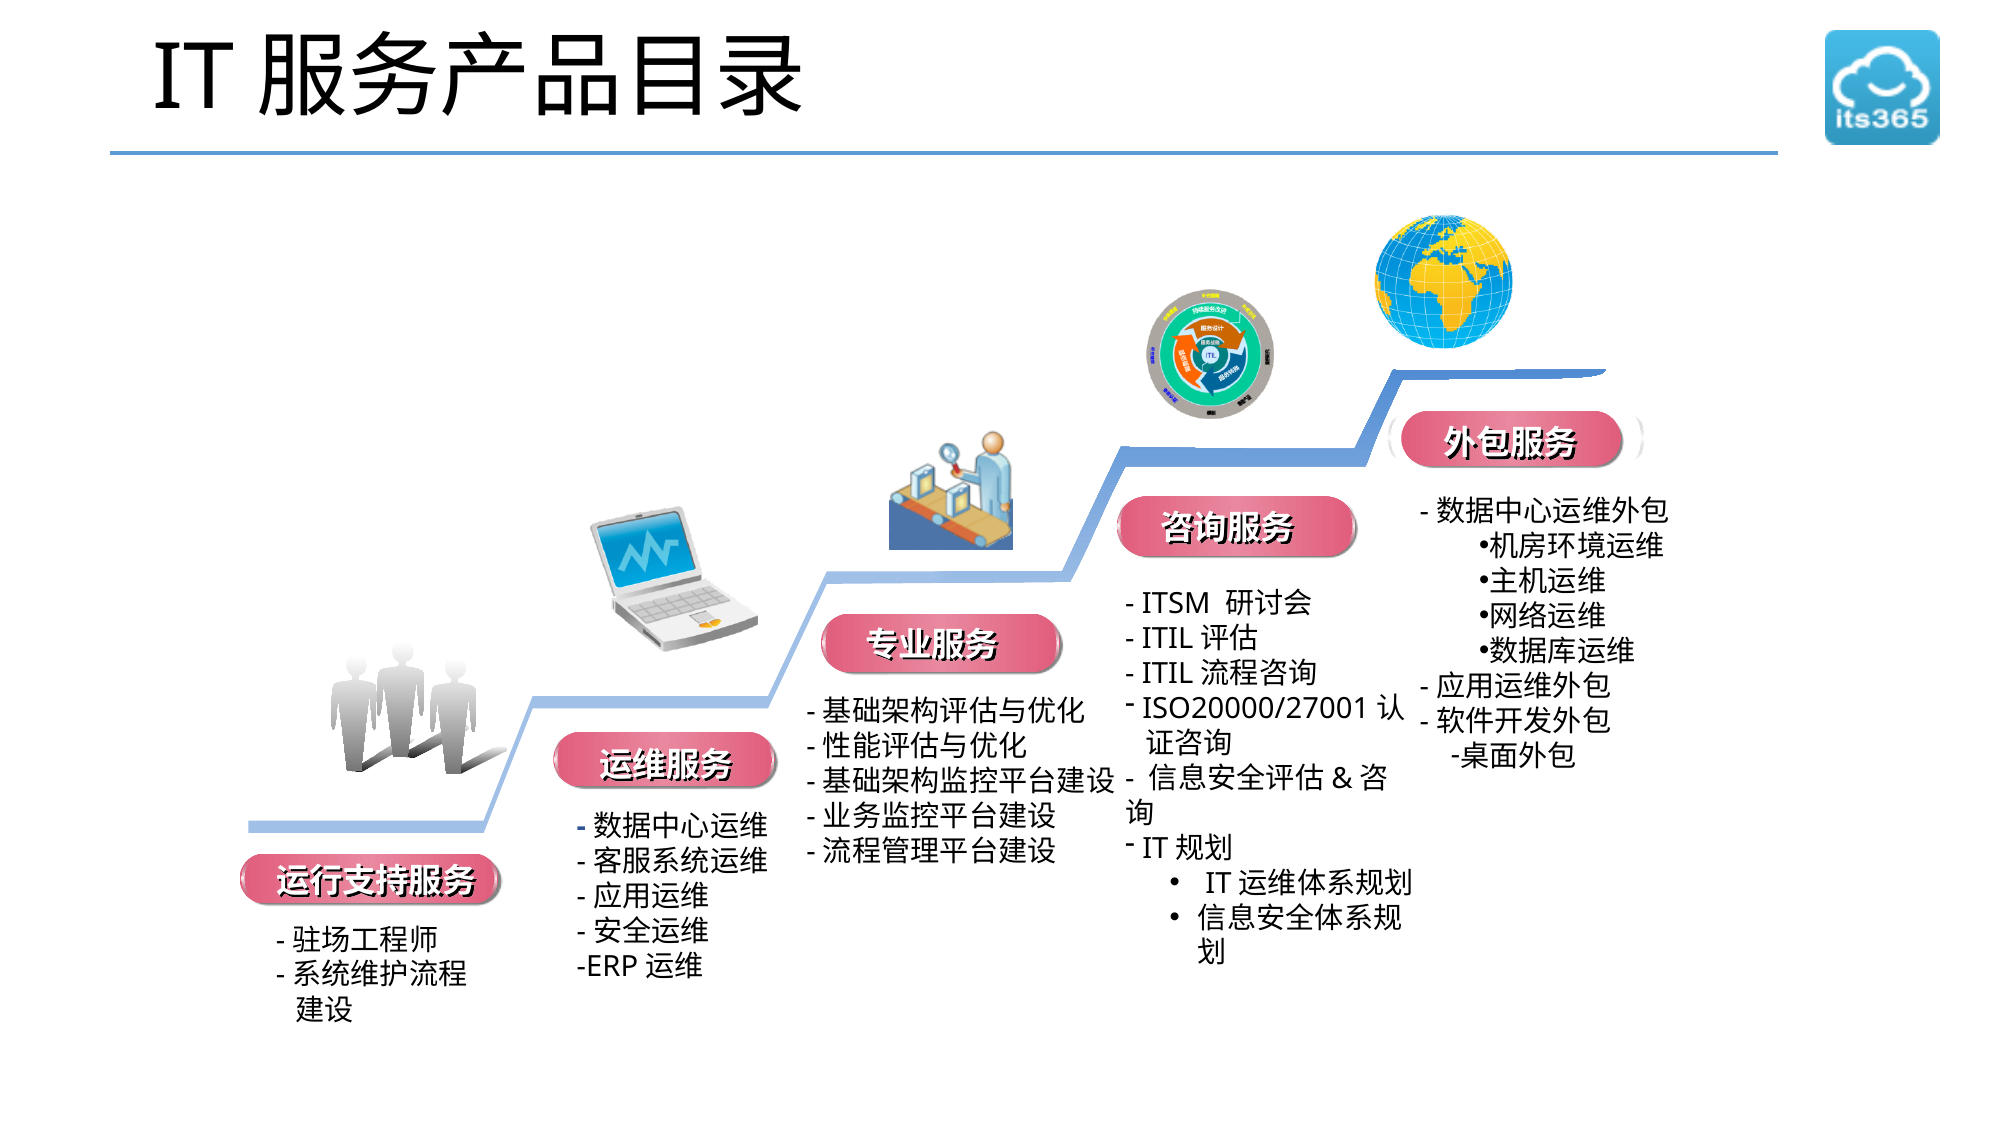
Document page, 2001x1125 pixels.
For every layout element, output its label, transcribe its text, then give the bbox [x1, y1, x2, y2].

title IT服务产品目录 [137, 15, 1794, 144]
picture [1825, 30, 1940, 145]
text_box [239, 214, 1692, 1037]
